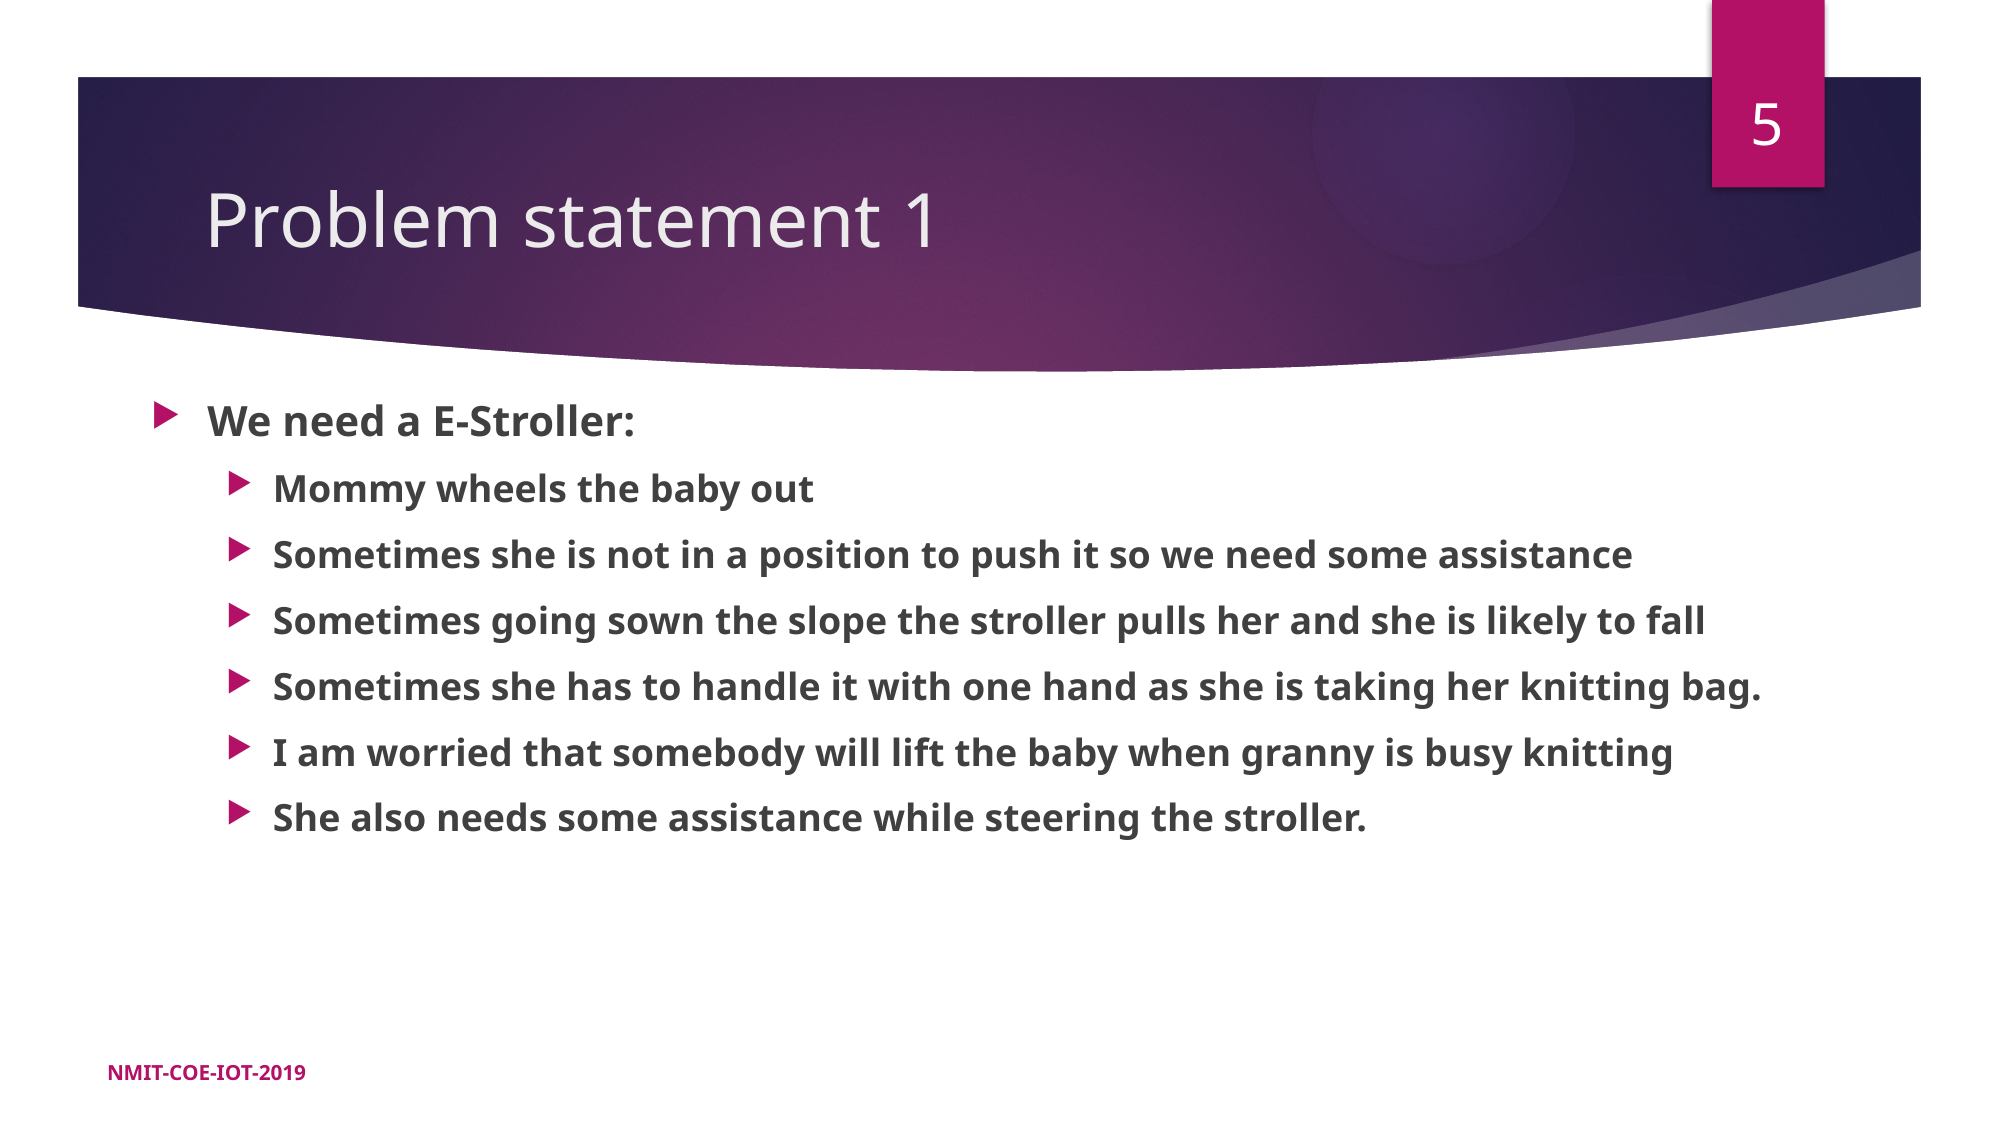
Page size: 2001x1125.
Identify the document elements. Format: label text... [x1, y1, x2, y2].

footer NMIT-COE-IOT-2019 [92, 1048, 726, 1099]
title Problem statement 1 [189, 159, 1627, 276]
slide_number 5 [1698, 48, 1836, 175]
list We need a E-Stroller: Mommy wheels the baby out Sometimes she is not in a position to push it so we need some assistance Sometimes going sown the slope the stroller pulls her and she is likely to fall Sometimes she has to handle it with one hand as she is taking her knitting bag. I am worried that somebody will lift the baby when granny is busy knitting She also needs some assistance while steering the stroller. [135, 386, 1836, 948]
